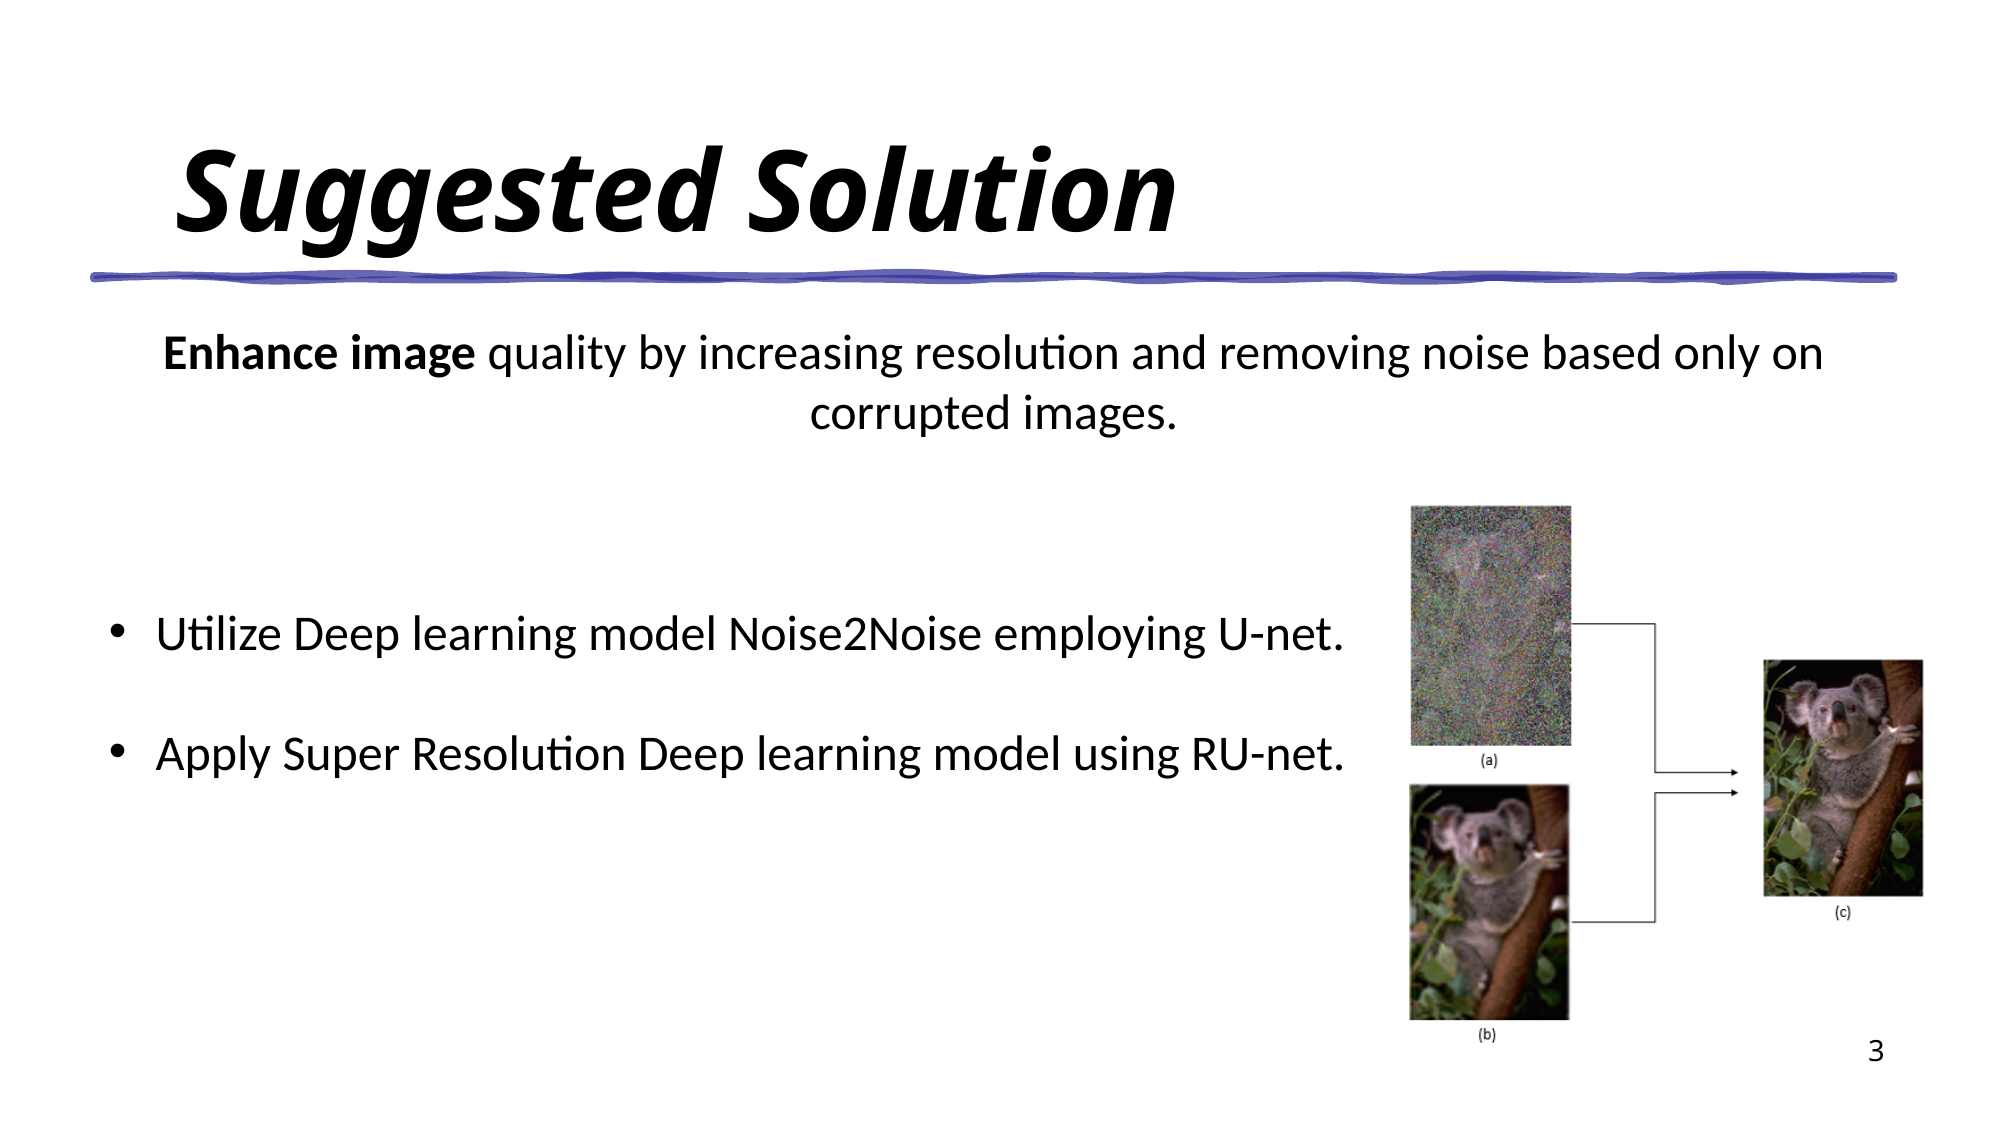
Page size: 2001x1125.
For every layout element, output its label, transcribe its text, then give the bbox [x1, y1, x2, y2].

slide_number 3 [1433, 1044, 1900, 1103]
text_box Enhance image quality by increasing resolution and removing noise based only on corrupted images. [102, 312, 1885, 447]
text_box [92, 271, 1895, 283]
picture [1409, 502, 1929, 1044]
text_box Suggested Solution [161, 126, 1372, 222]
text_box Utilize Deep learning model Noise2Noise employing U-net. Apply Super Resolution Deep learning model using RU-net. [93, 593, 1409, 824]
